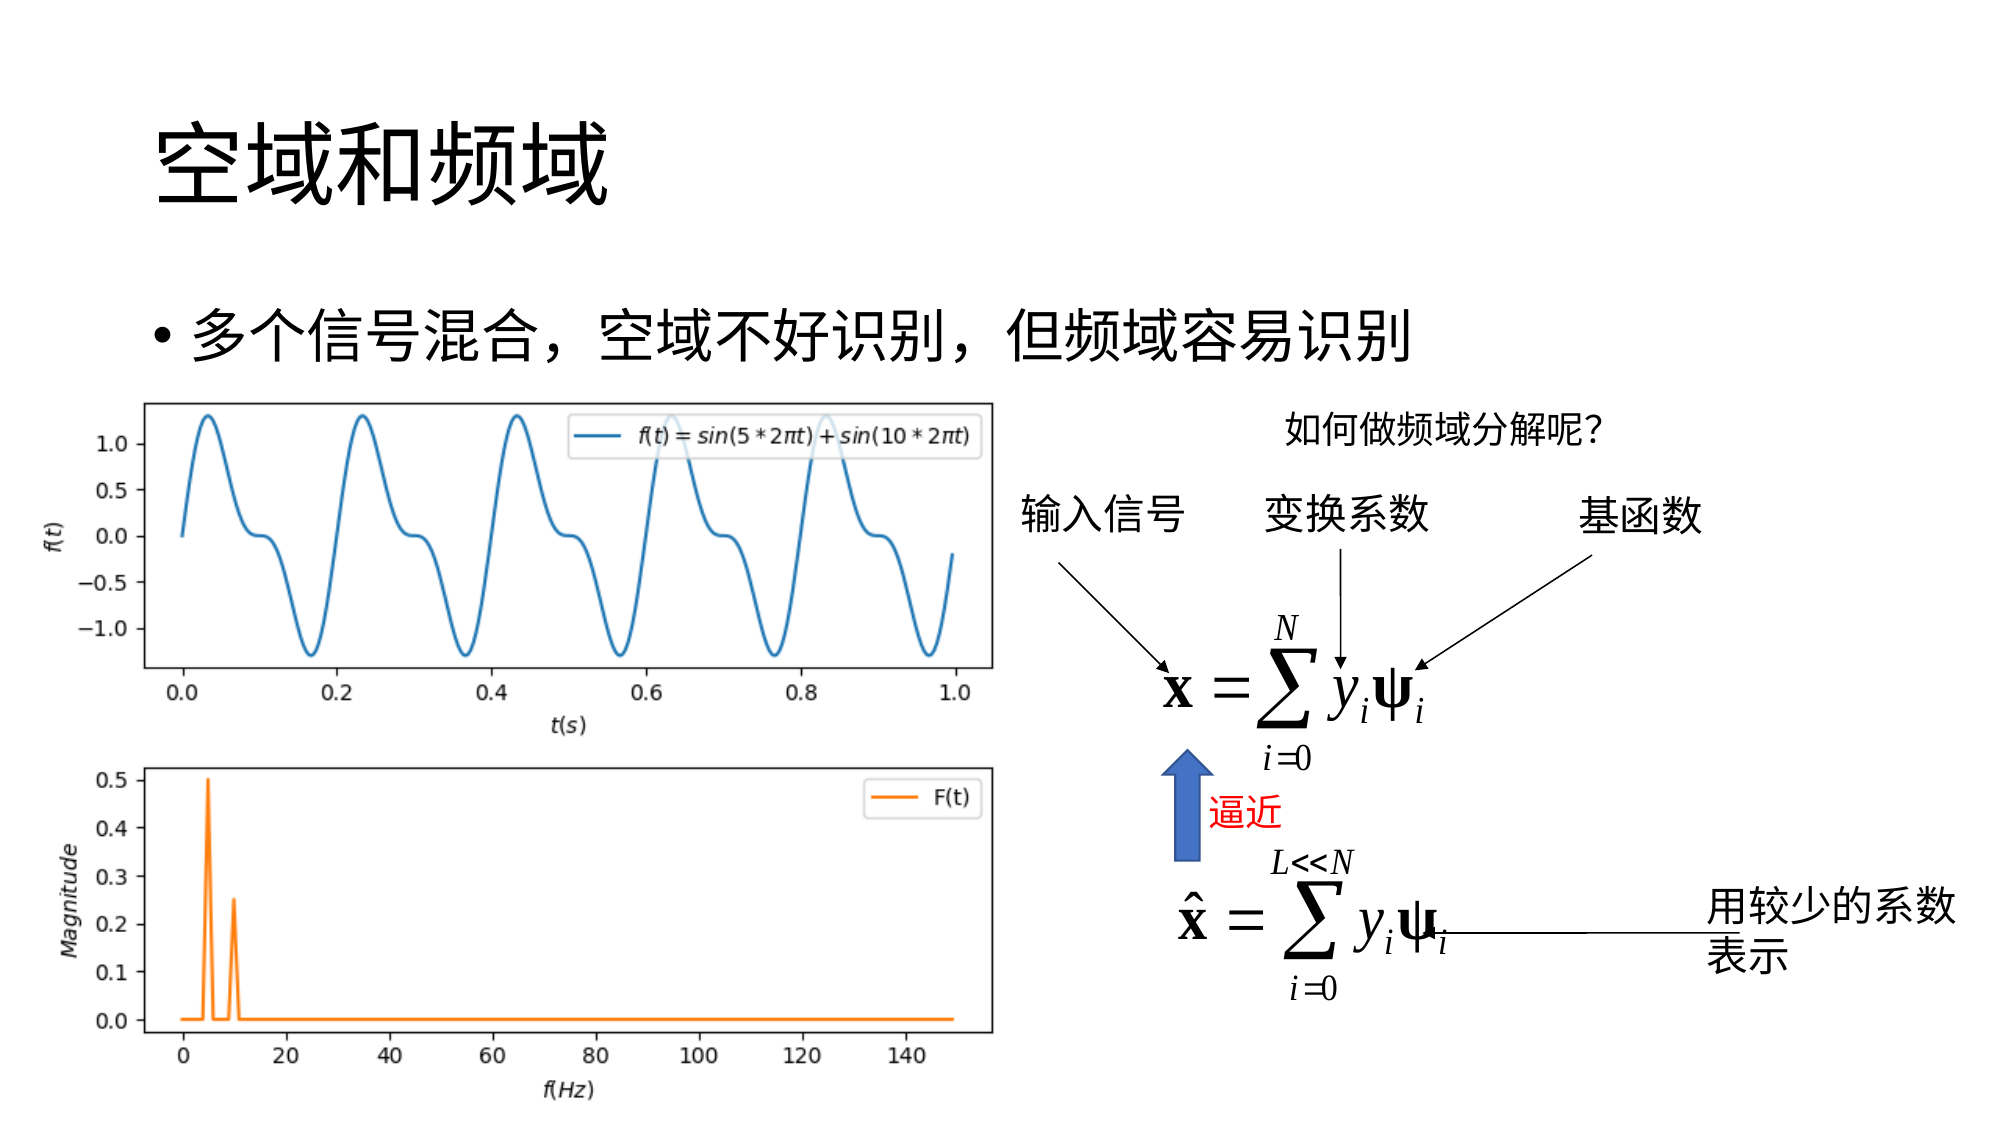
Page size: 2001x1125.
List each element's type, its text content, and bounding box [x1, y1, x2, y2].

text_box 如何做频域分解呢？ [1269, 399, 1637, 459]
list 多个信号混合，空域不好识别，但频域容易识别 [137, 299, 1863, 480]
picture [19, 375, 1020, 1125]
title 空域和频域 [137, 59, 1863, 278]
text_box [985, 480, 1974, 1014]
